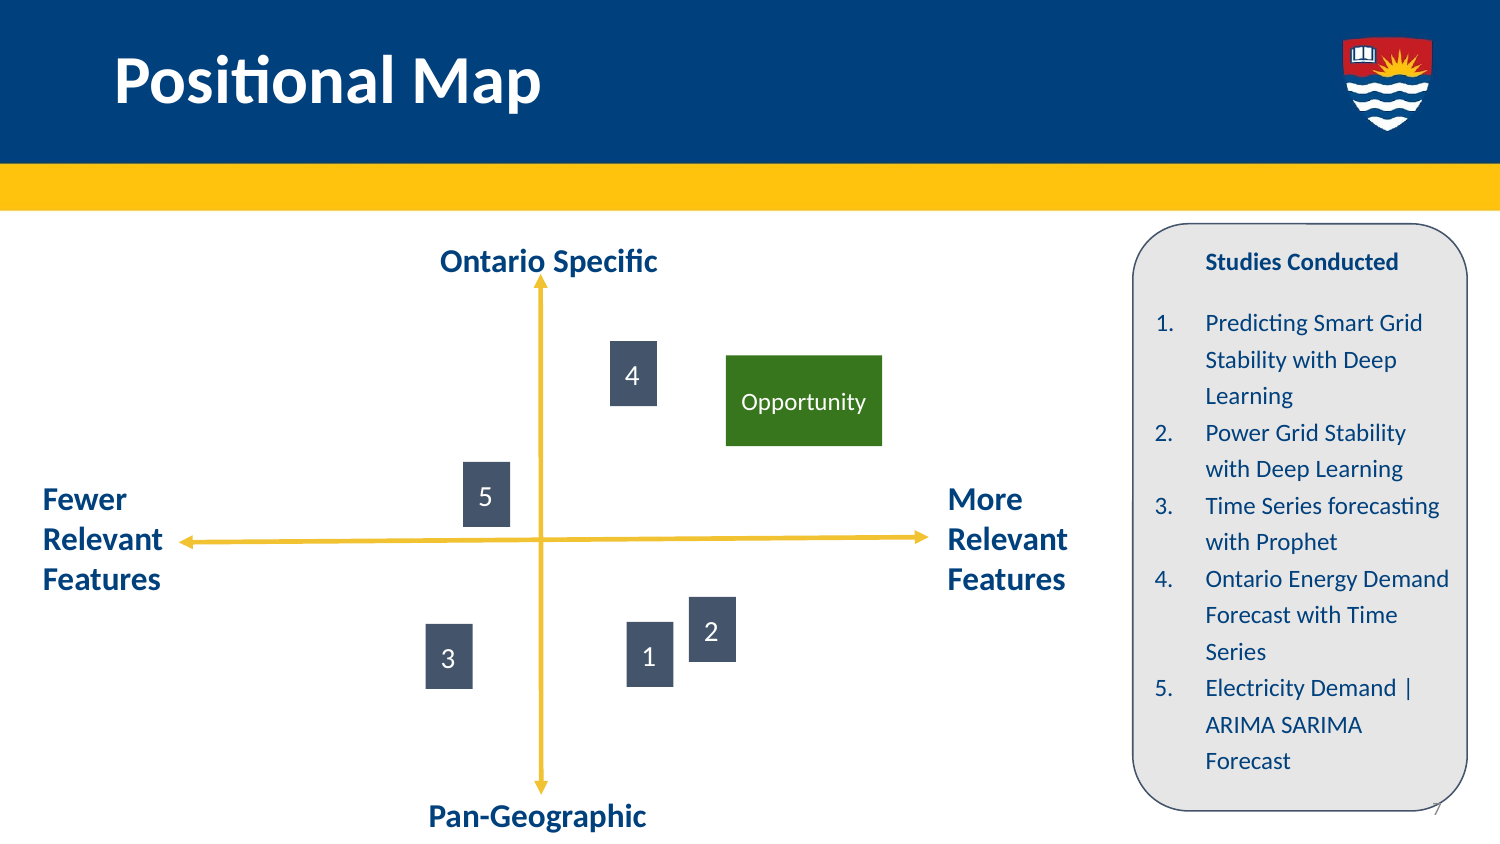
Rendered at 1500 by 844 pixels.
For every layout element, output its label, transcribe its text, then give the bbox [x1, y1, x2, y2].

picture [0, 0, 1500, 844]
text_box 2 [688, 596, 736, 662]
title Positional Map [103, 0, 1397, 164]
text_box 5 [463, 461, 511, 527]
text_box 3 [425, 623, 473, 689]
text_box More Relevant Features [932, 461, 1115, 612]
text_box Pan-Geographic [413, 779, 723, 844]
text_box Ontario Specific [425, 223, 735, 294]
text_box Fewer Relevant Features [27, 461, 185, 612]
text_box 1 [626, 621, 674, 687]
text_box Opportunity [725, 355, 883, 447]
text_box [178, 536, 929, 543]
slide_number ‹#› [1115, 790, 1454, 831]
text_box 4 [610, 341, 657, 407]
text_box Studies Conducted Predicting Smart Grid Stability with Deep Learning Power Grid Stability with Deep Learning Time Series forecasting with Prophet Ontario Energy Demand Forecast with Time Series Electricity Demand | ARIMA SARIMA Forecast [1115, 223, 1468, 790]
